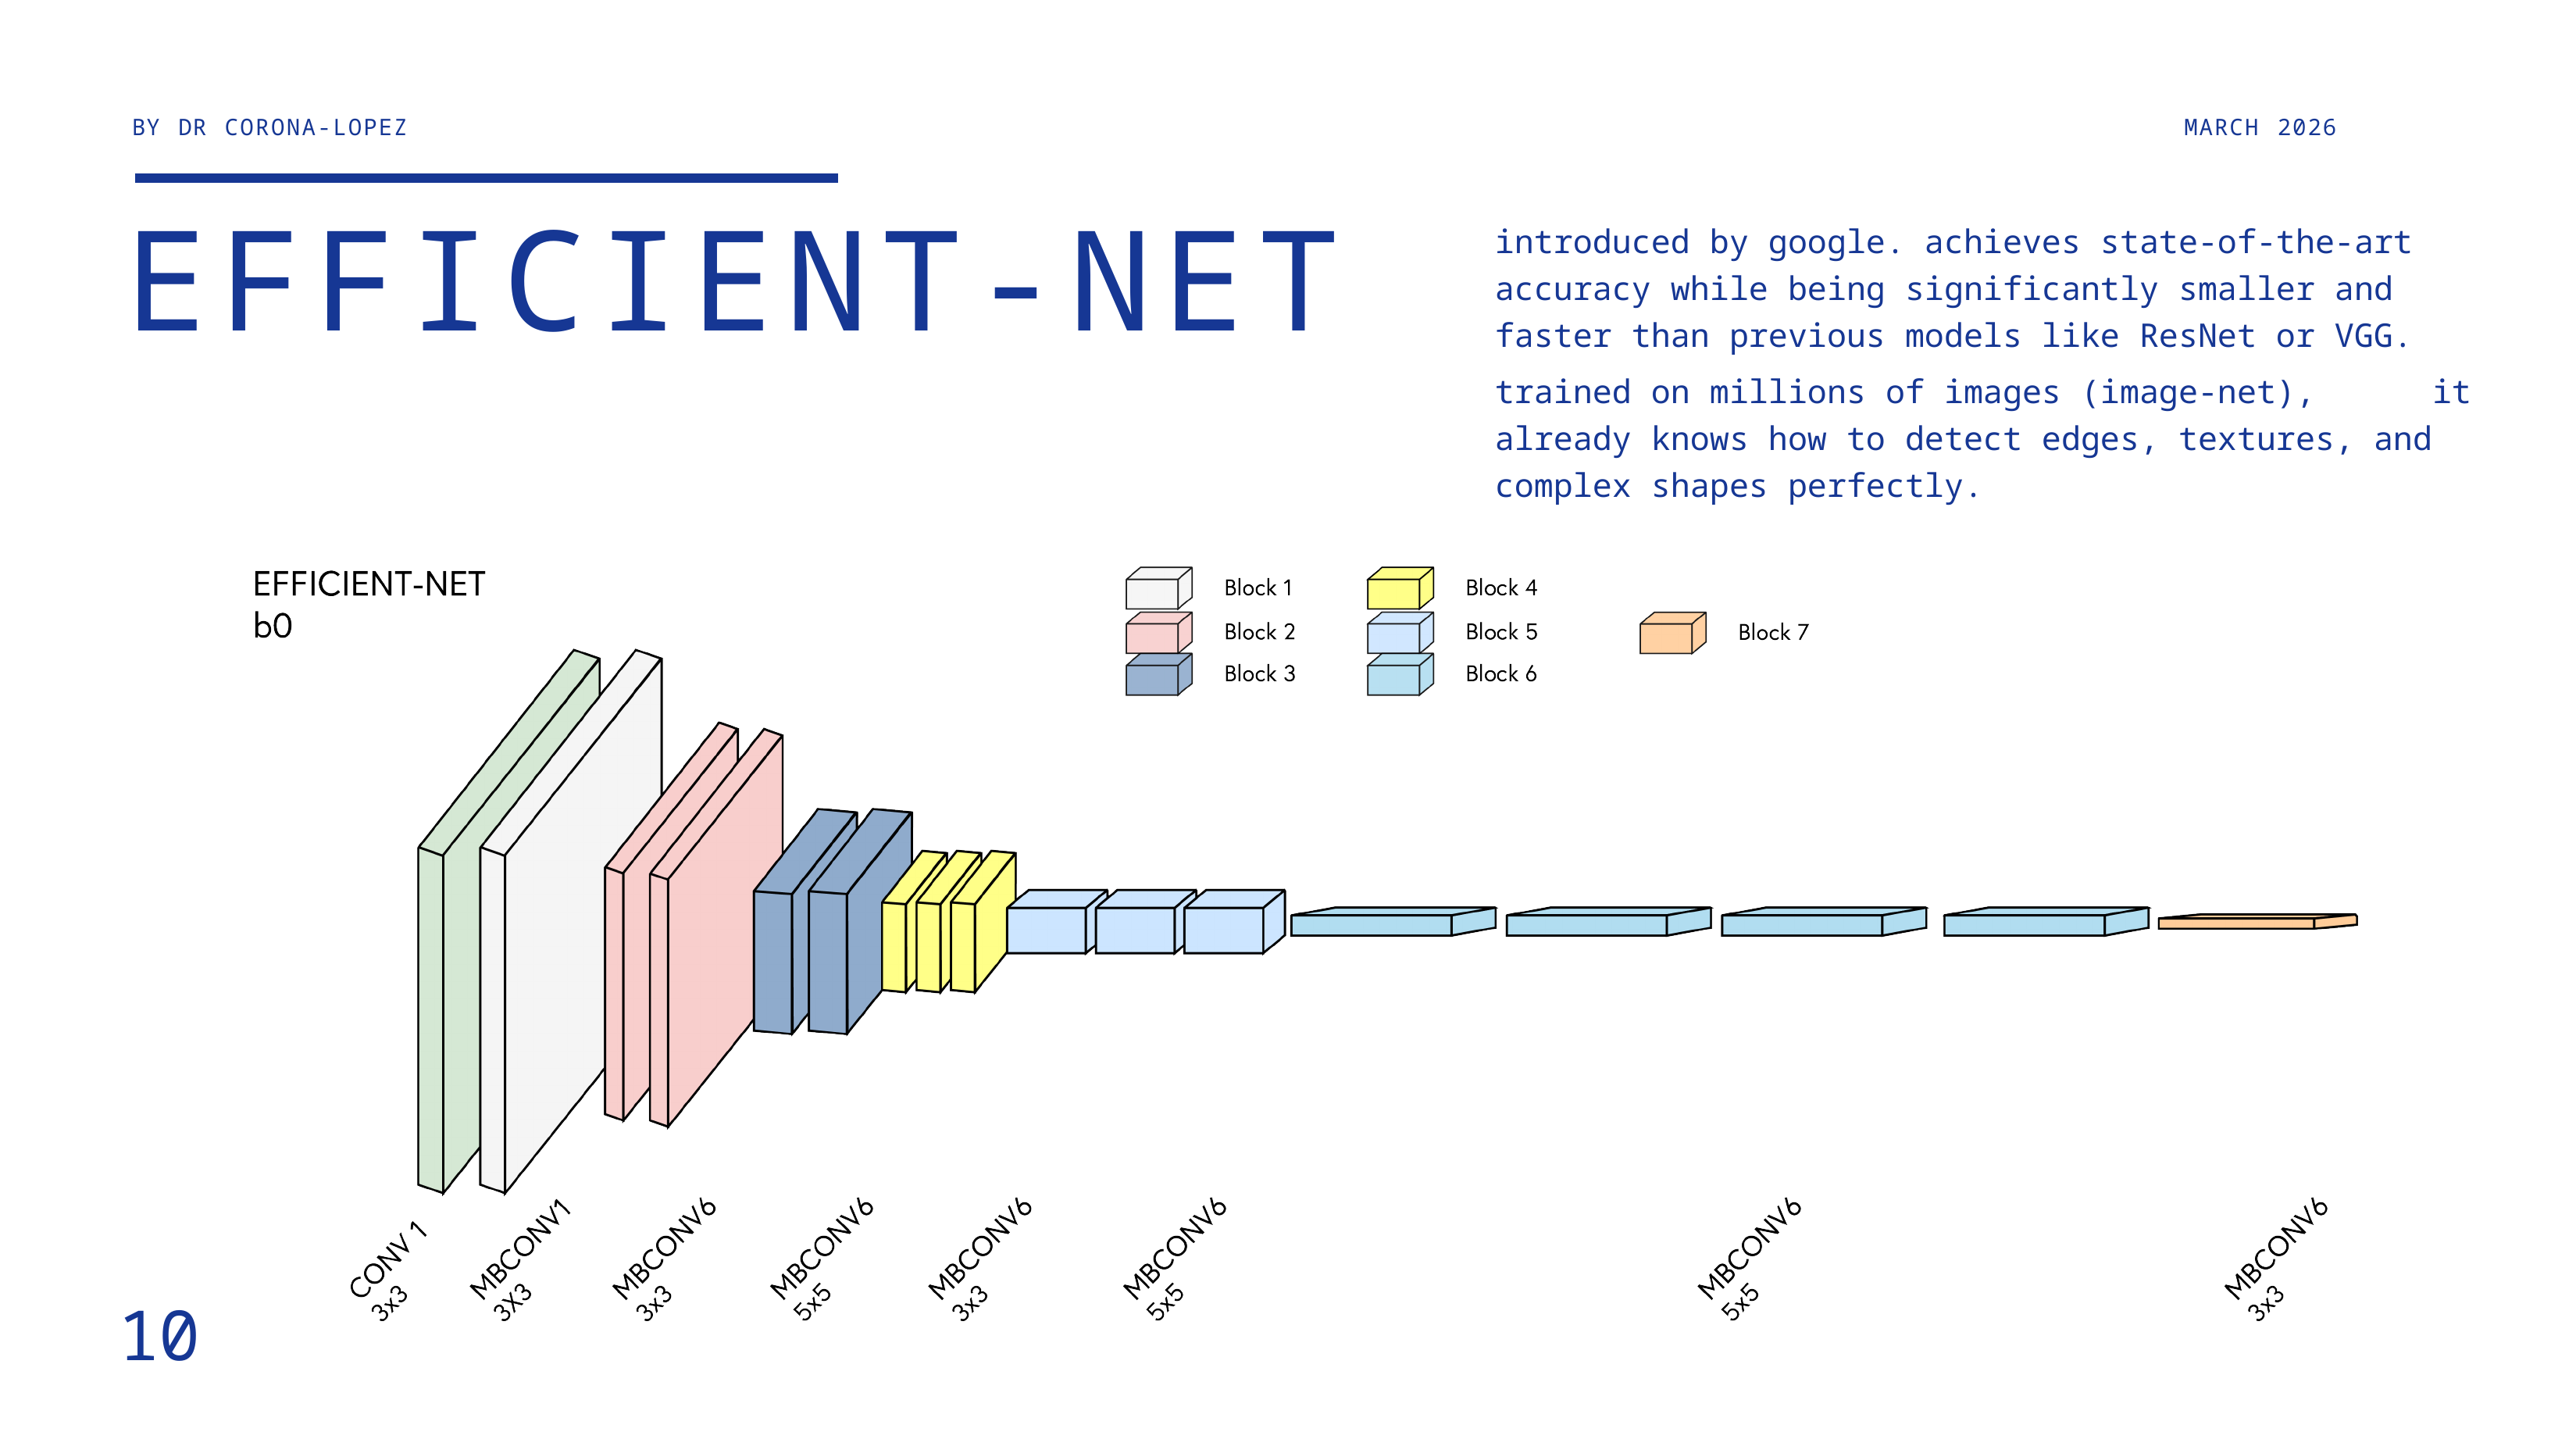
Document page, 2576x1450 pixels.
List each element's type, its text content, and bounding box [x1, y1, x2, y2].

text_box introduced by google. achieves state-of-the-art accuracy while being significantly smaller and faster than previous models like ResNet or VGG. trained on millions of images (image-net), it already knows how to detect edges, textures, and complex shapes perfectly. [1482, 207, 2528, 510]
text_box 10 [116, 1288, 209, 1374]
list EFFICIENT-NET [96, 143, 1572, 1021]
text_box BY DR CORONA-LOPEZ [130, 111, 428, 141]
picture [252, 566, 2358, 1328]
text_box MARCH 2026 [2182, 111, 2447, 141]
